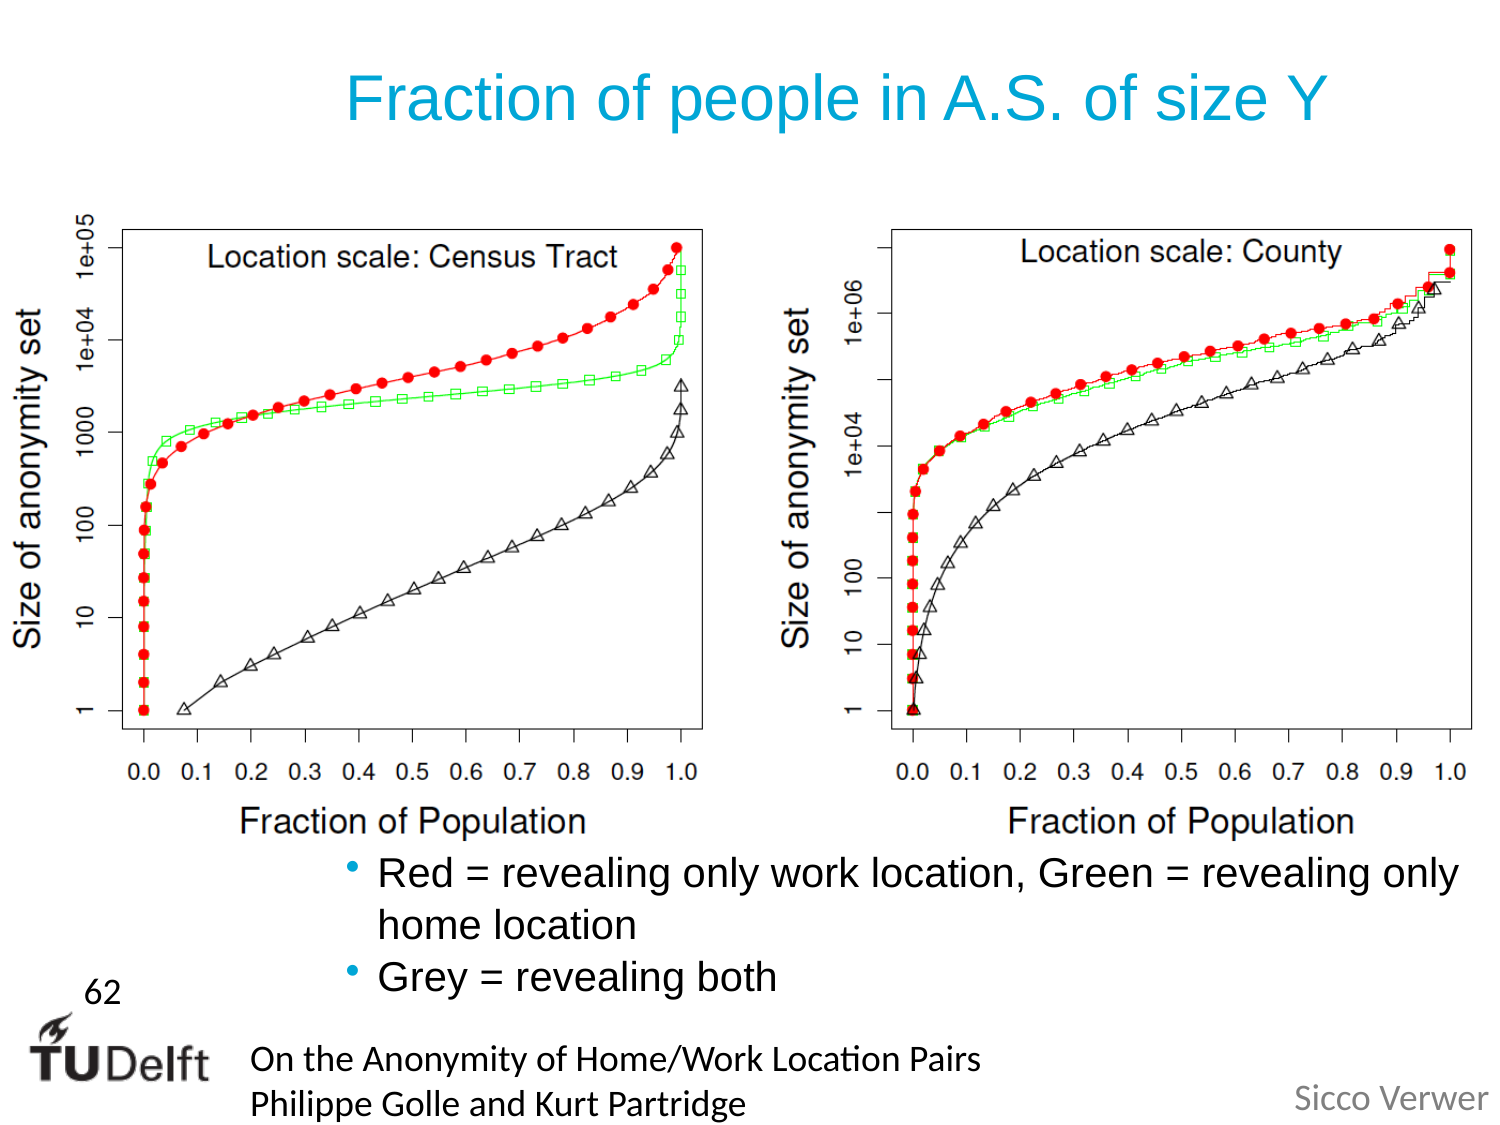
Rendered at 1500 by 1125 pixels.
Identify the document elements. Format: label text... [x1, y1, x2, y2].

text_box On the Anonymity of Home/Work Location Pairs Philippe Golle and Kurt Partridge [235, 1027, 1069, 1125]
list Red = revealing only work location, Green = revealing only home location Grey = revealing both [345, 871, 1500, 1061]
title Fraction of people in A.S. of size Y [345, 55, 1500, 199]
text_box Sicco Verwer [1283, 1068, 1500, 1124]
picture [0, 199, 1500, 856]
